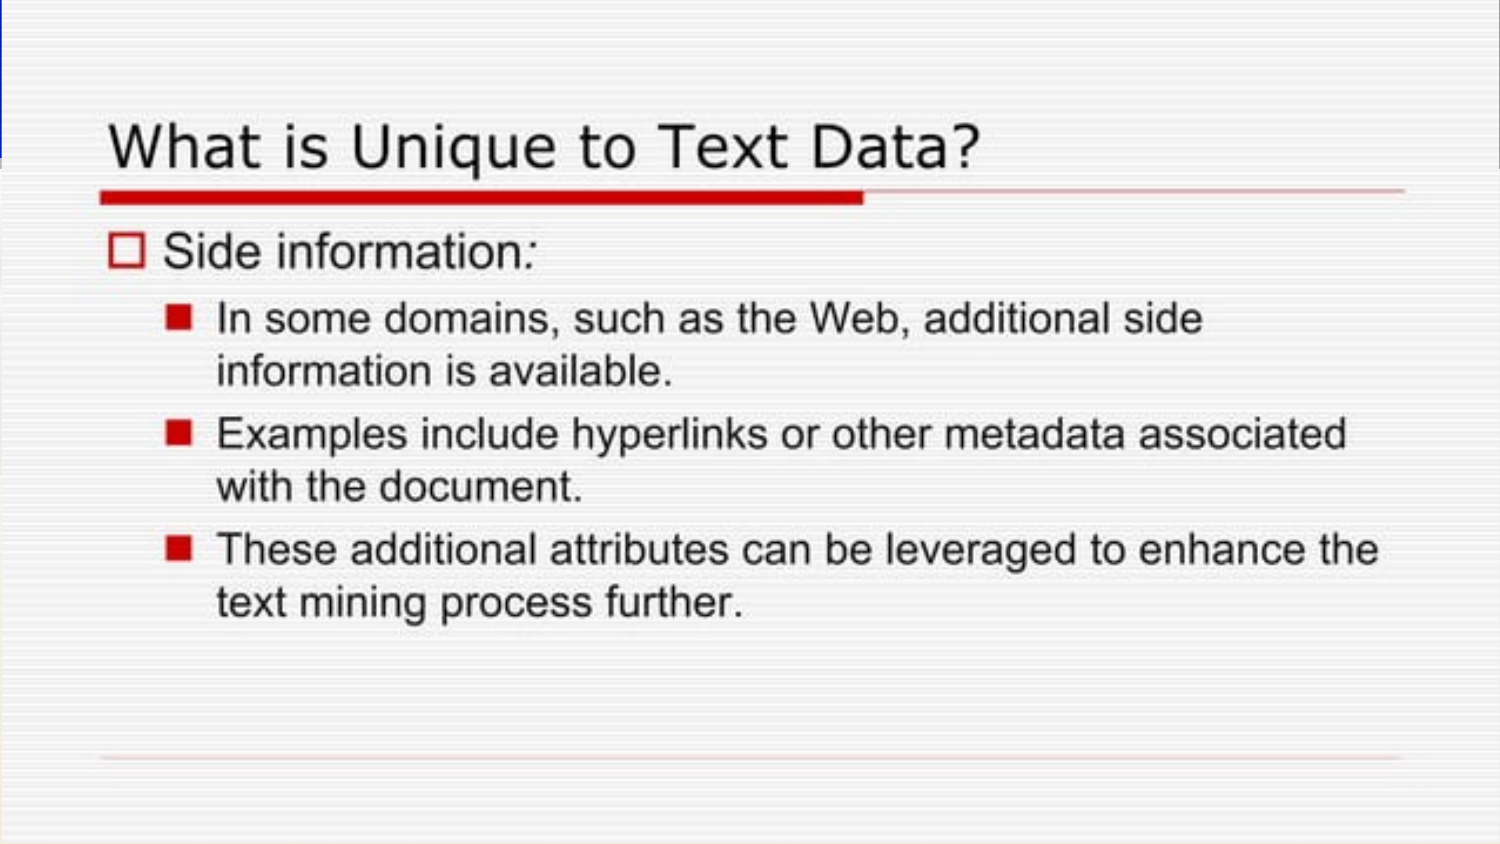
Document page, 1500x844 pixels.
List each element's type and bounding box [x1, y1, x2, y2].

text_box [1, 0, 1500, 843]
picture [0, 0, 1500, 844]
